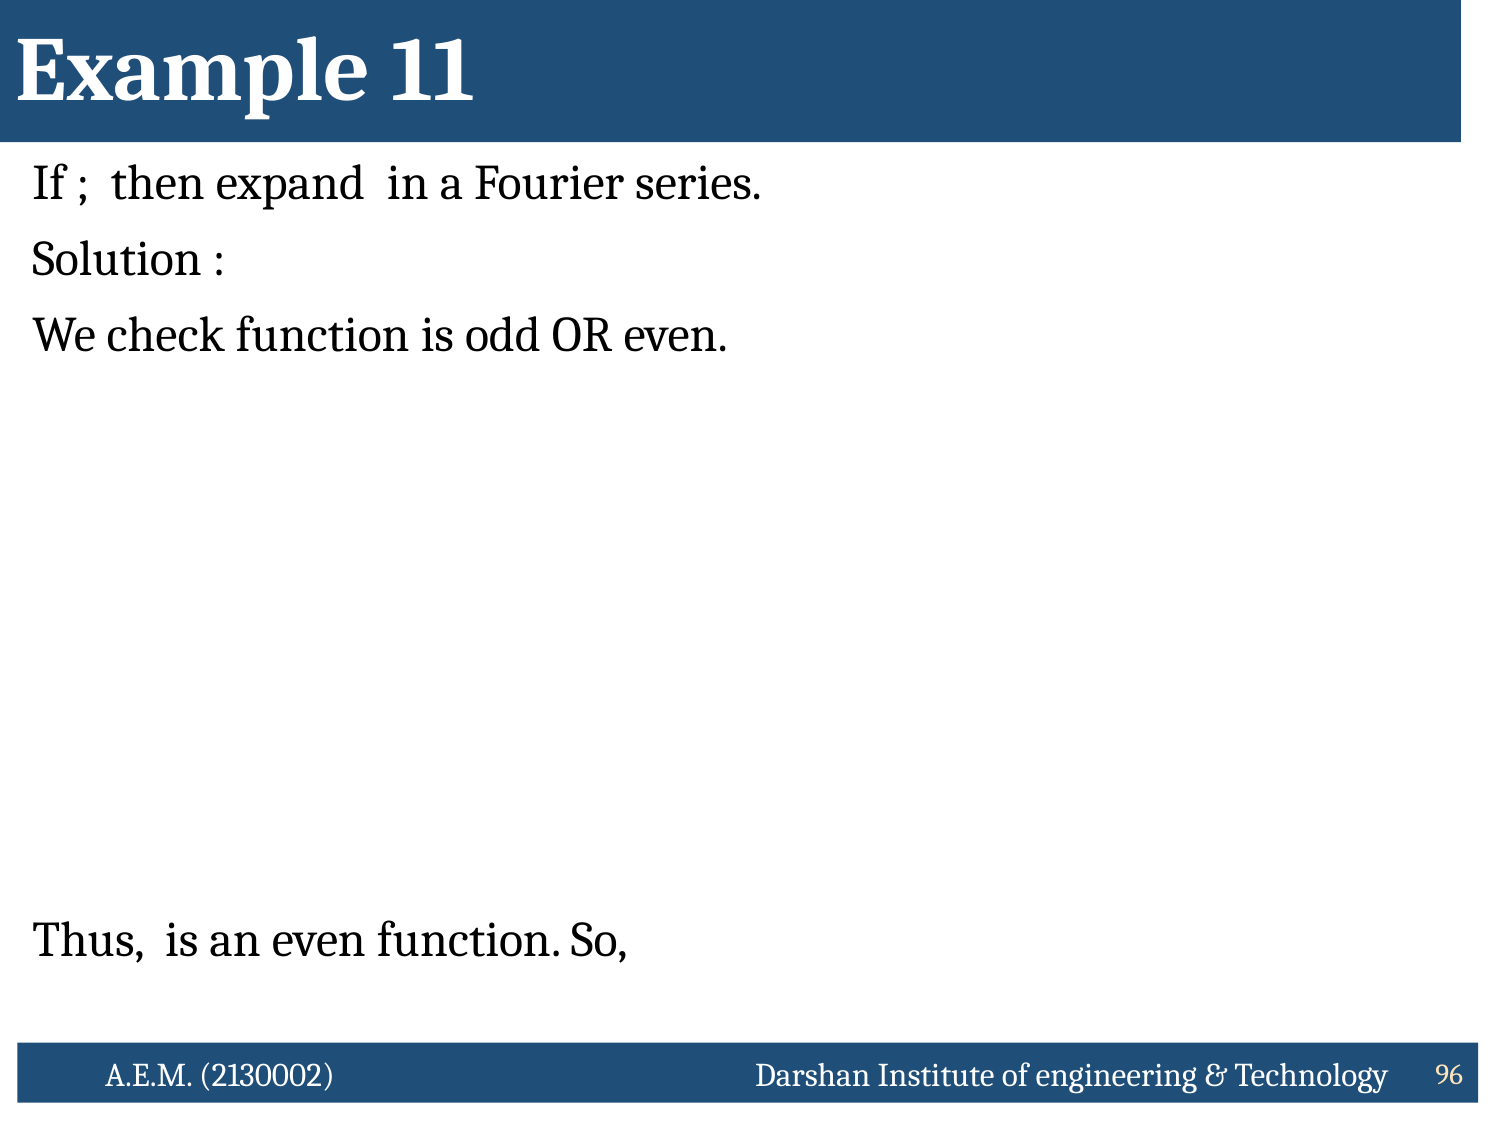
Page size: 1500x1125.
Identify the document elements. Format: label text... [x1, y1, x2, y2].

slide_number 96 [1393, 1042, 1479, 1103]
title Example 11 [0, 0, 1461, 143]
footer A.E.M. (2130002) Darshan Institute of engineering & Technology [17, 1042, 1393, 1103]
